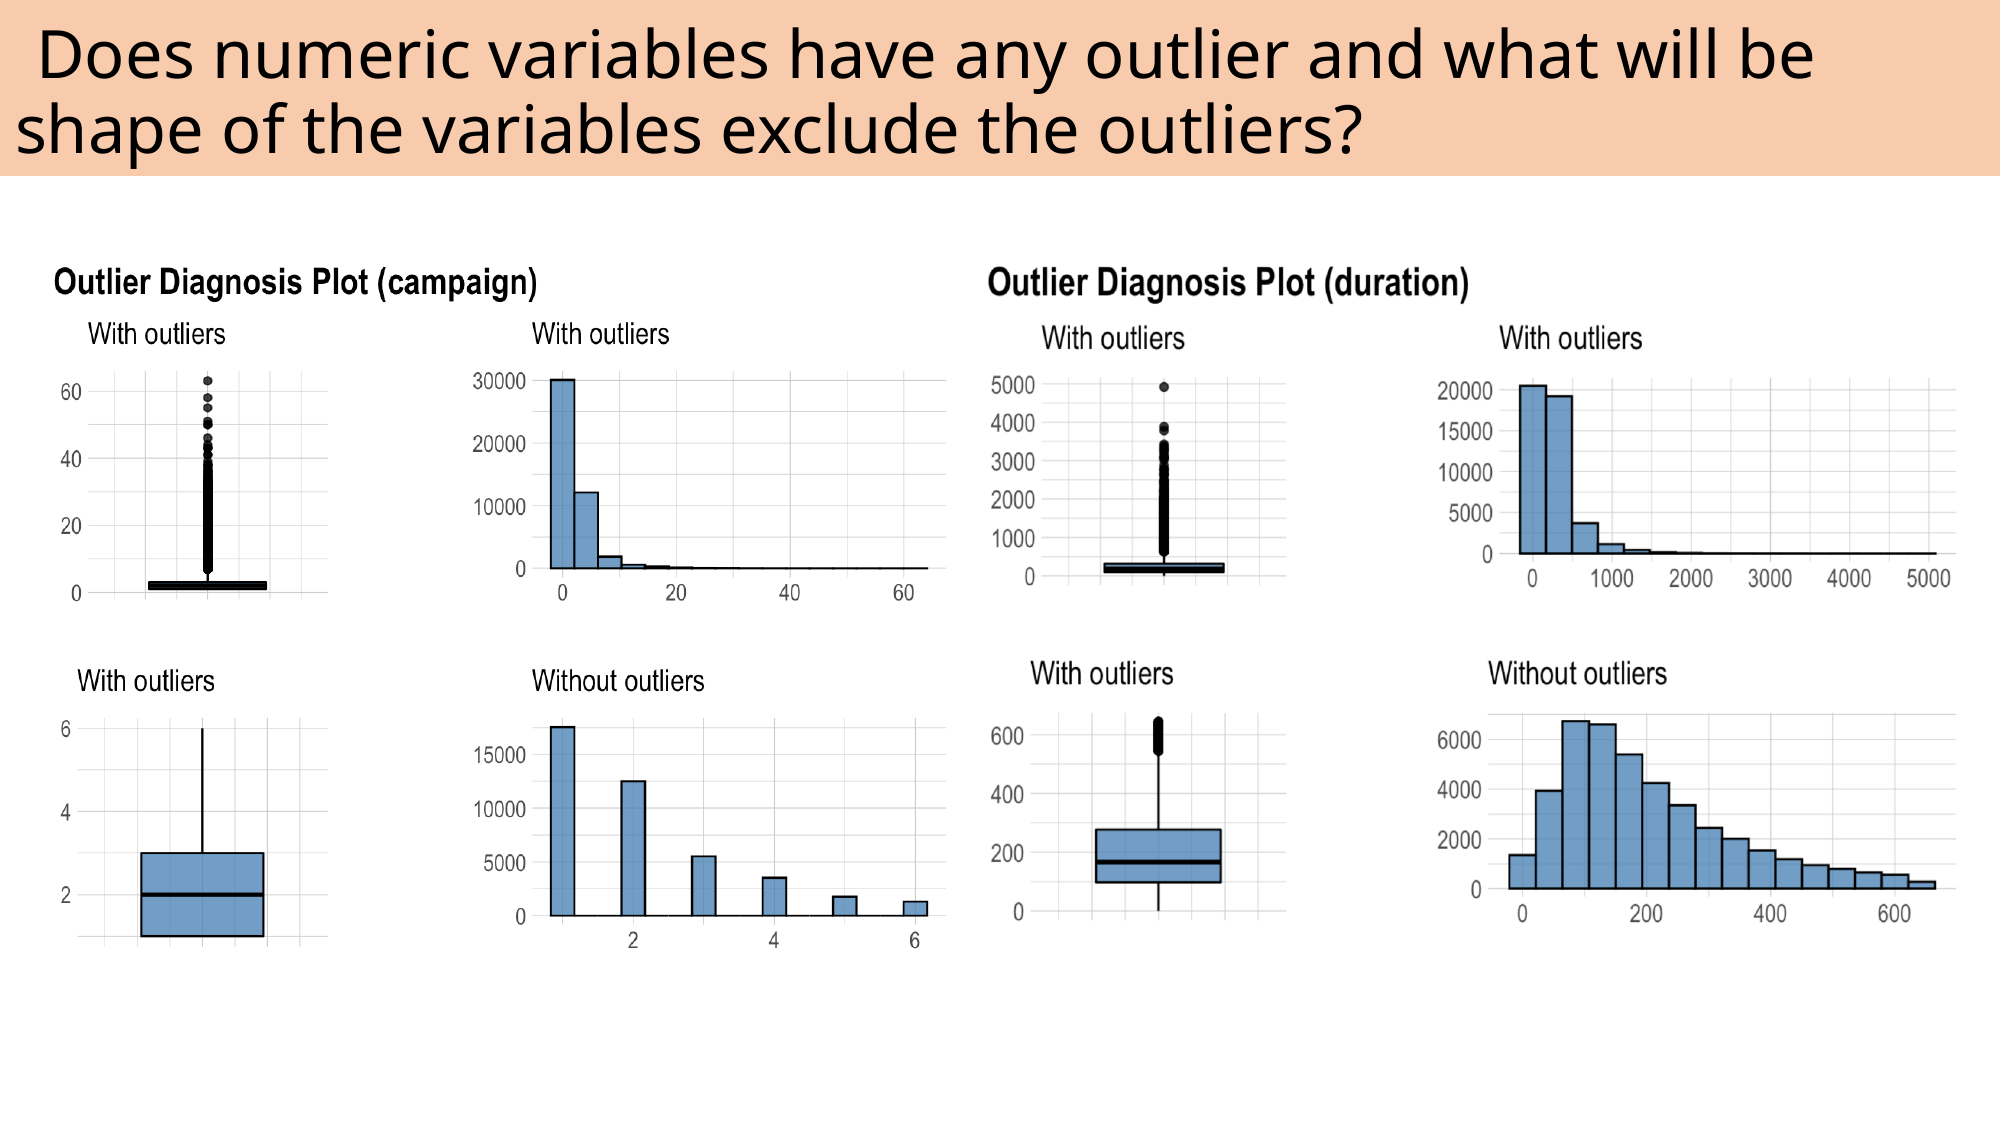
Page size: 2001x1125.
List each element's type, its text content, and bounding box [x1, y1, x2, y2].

title Does numeric variables have any outlier and what will be shape of the variables exclude the outliers? [0, 0, 2000, 176]
picture [947, 260, 1978, 951]
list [39, 260, 979, 975]
